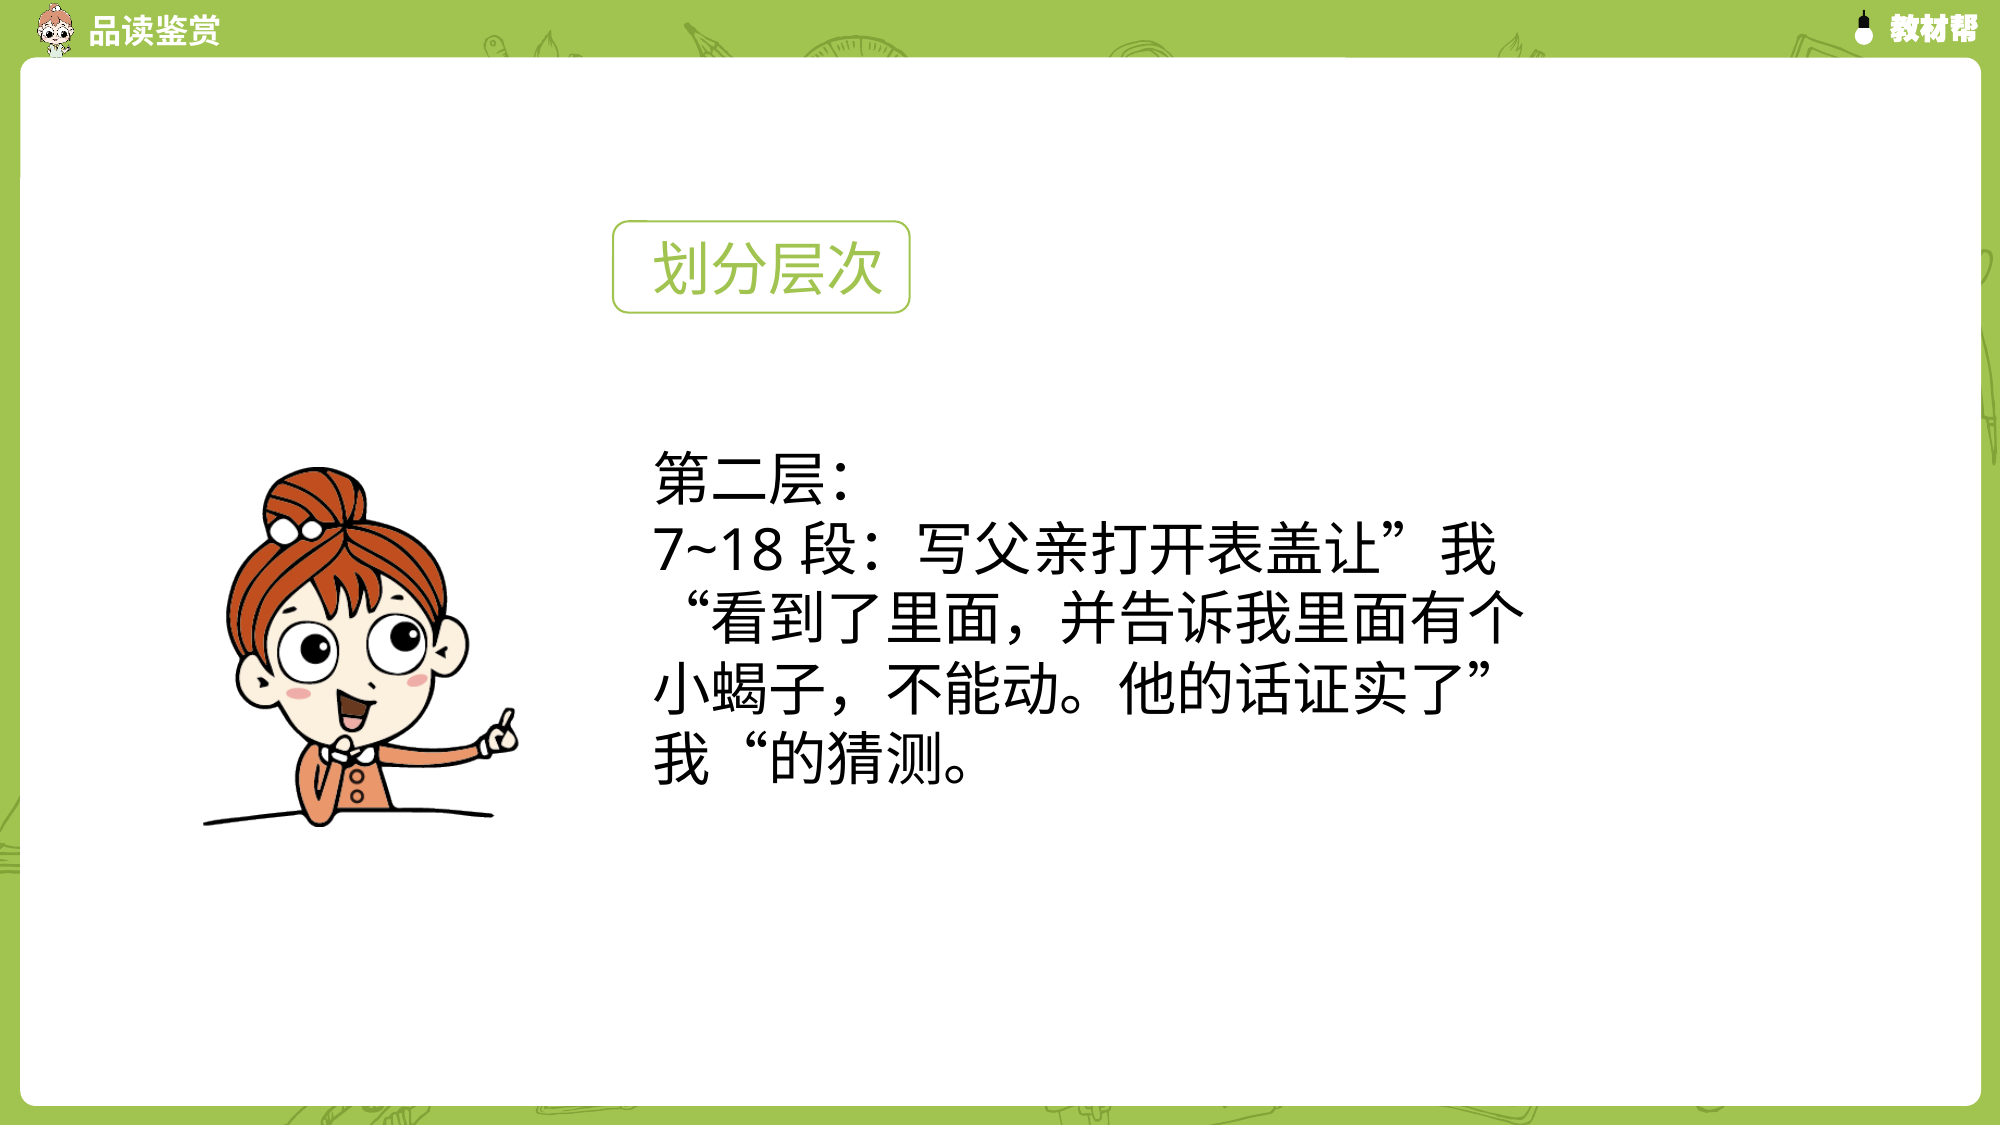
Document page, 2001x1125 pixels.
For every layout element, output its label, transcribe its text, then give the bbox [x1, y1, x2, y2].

picture [164, 467, 620, 827]
text_box 第二层： 7~18段：写父亲打开表盖让”我“看到了里面，并告诉我里面有个小蝎子，不能动。他的话证实了”我“的猜测。 [637, 434, 1593, 799]
text_box 划分层次 [637, 224, 910, 309]
picture [36, 1, 75, 58]
text_box [611, 220, 906, 314]
